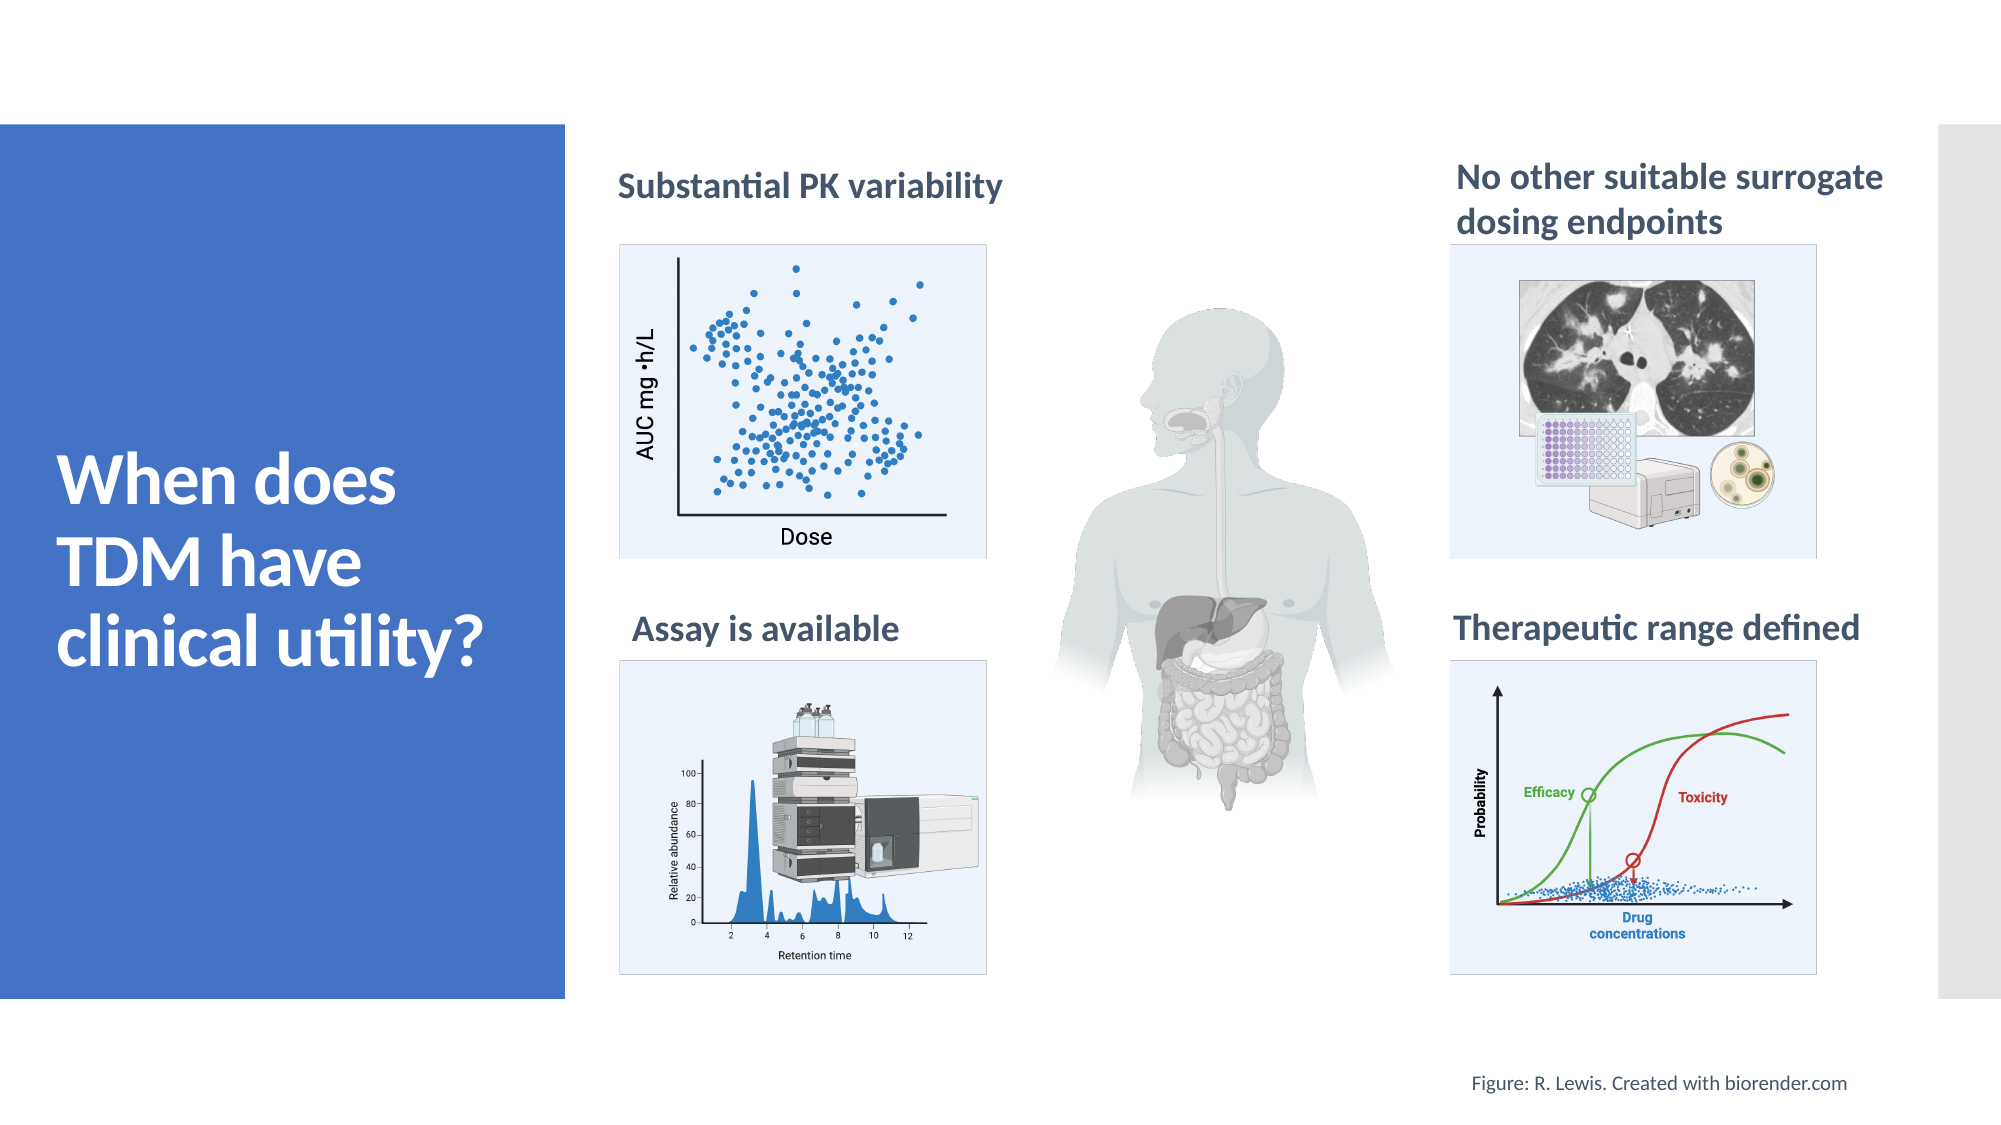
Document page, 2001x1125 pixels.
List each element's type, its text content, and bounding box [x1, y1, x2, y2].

title When does TDM have clinical utility? [41, 184, 525, 940]
text_box Substantial PK variability [602, 154, 1019, 184]
text_box No other suitable surrogate dosing endpoints [1441, 144, 1905, 184]
picture [559, 184, 2000, 1015]
text_box Figure: R. Lewis. Created with biorender.com [861, 1062, 1863, 1102]
